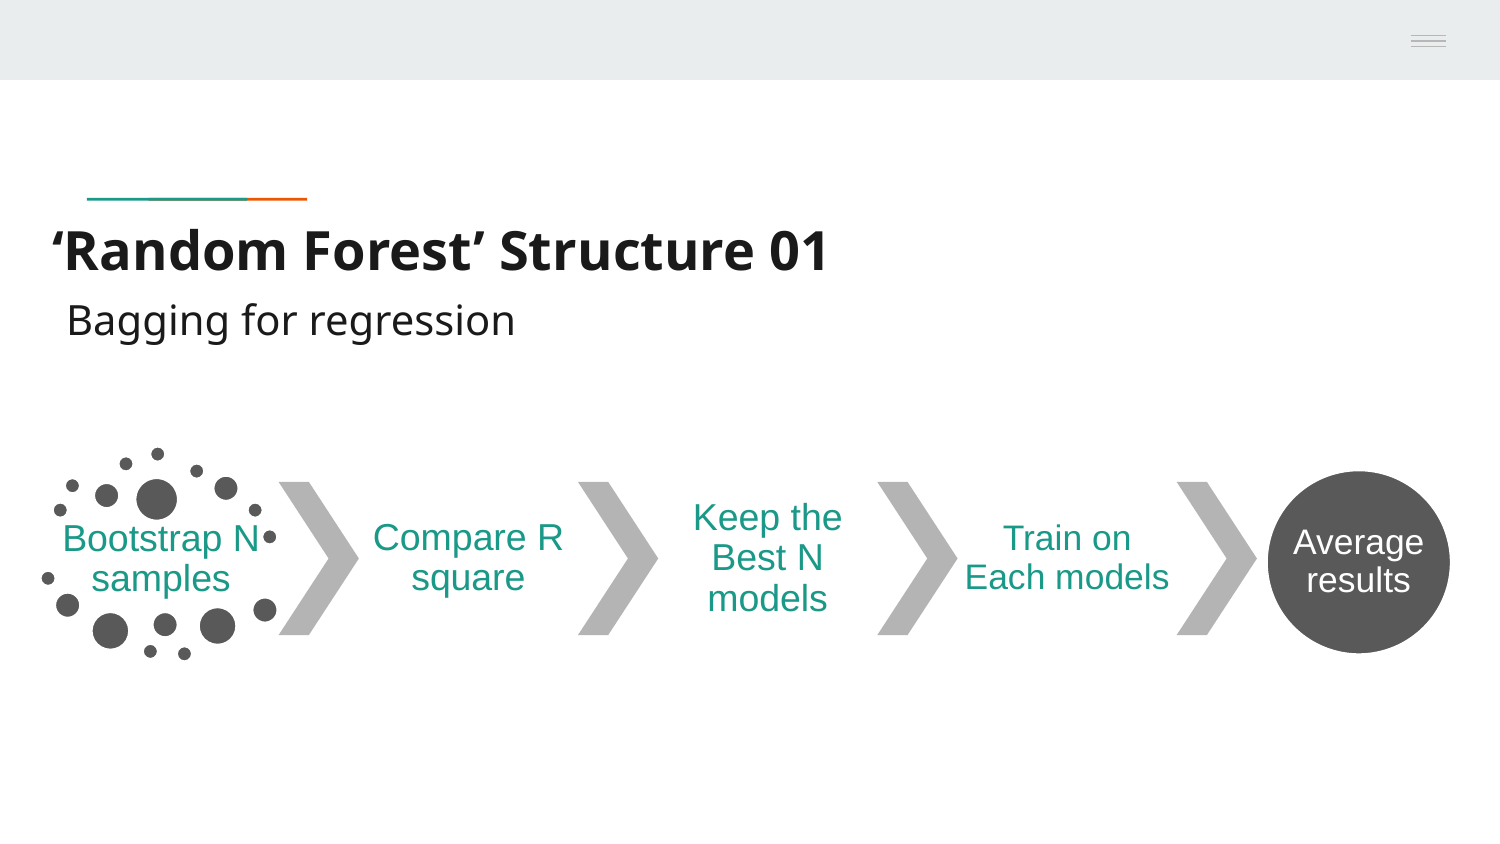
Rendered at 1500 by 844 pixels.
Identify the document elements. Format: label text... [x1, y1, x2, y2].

title ‘Random Forest’ Structure 01 Bagging for regression [37, 200, 1349, 289]
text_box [36, 290, 1464, 818]
